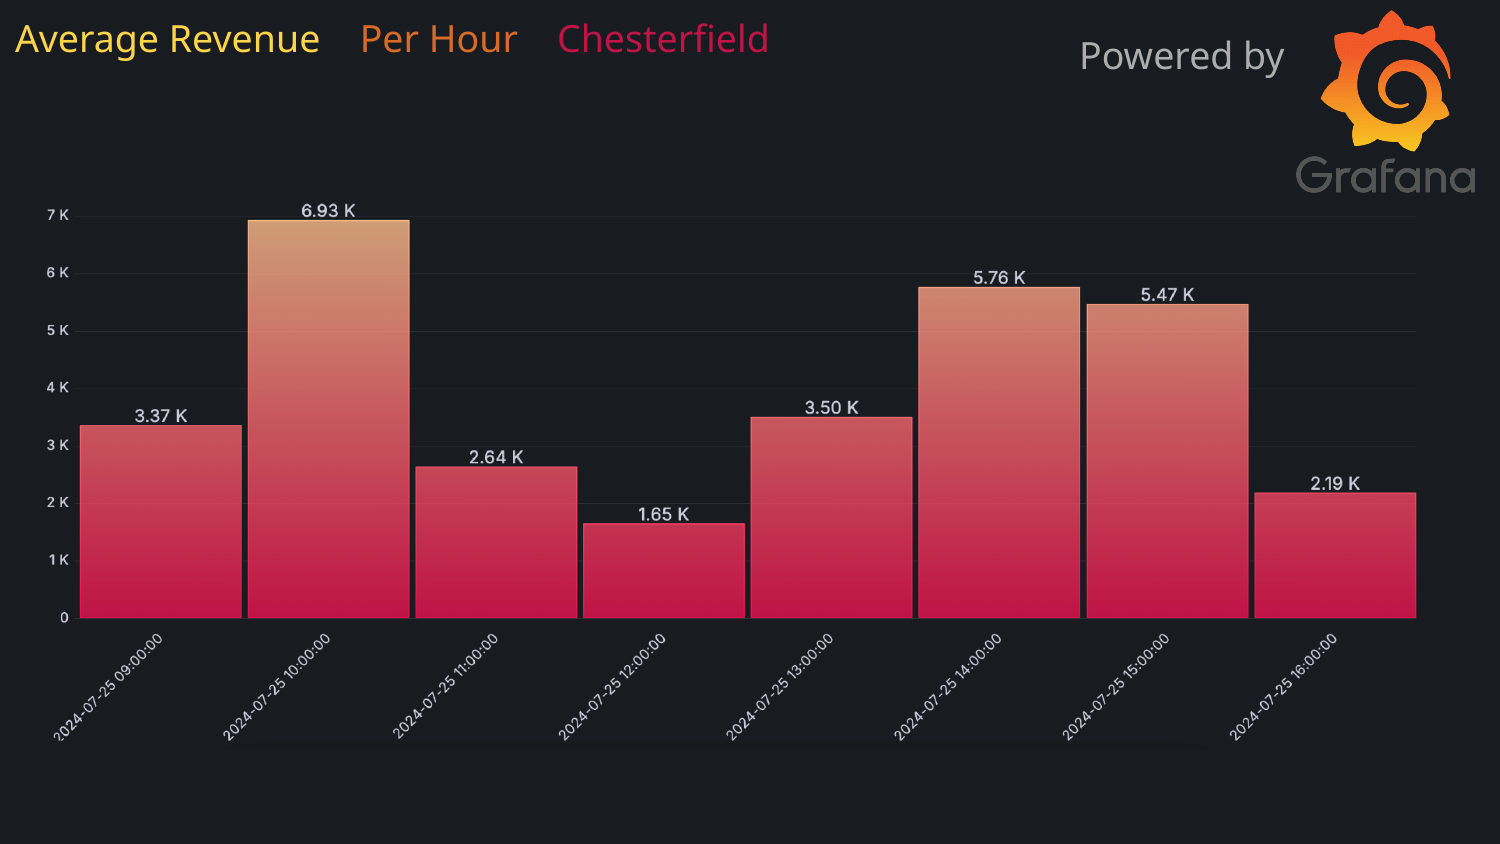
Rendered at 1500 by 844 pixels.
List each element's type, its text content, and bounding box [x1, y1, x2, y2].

text_box Average Revenue Per Hour Chesterfield [0, 0, 1069, 111]
picture [37, 172, 1425, 750]
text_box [1064, 10, 1476, 194]
